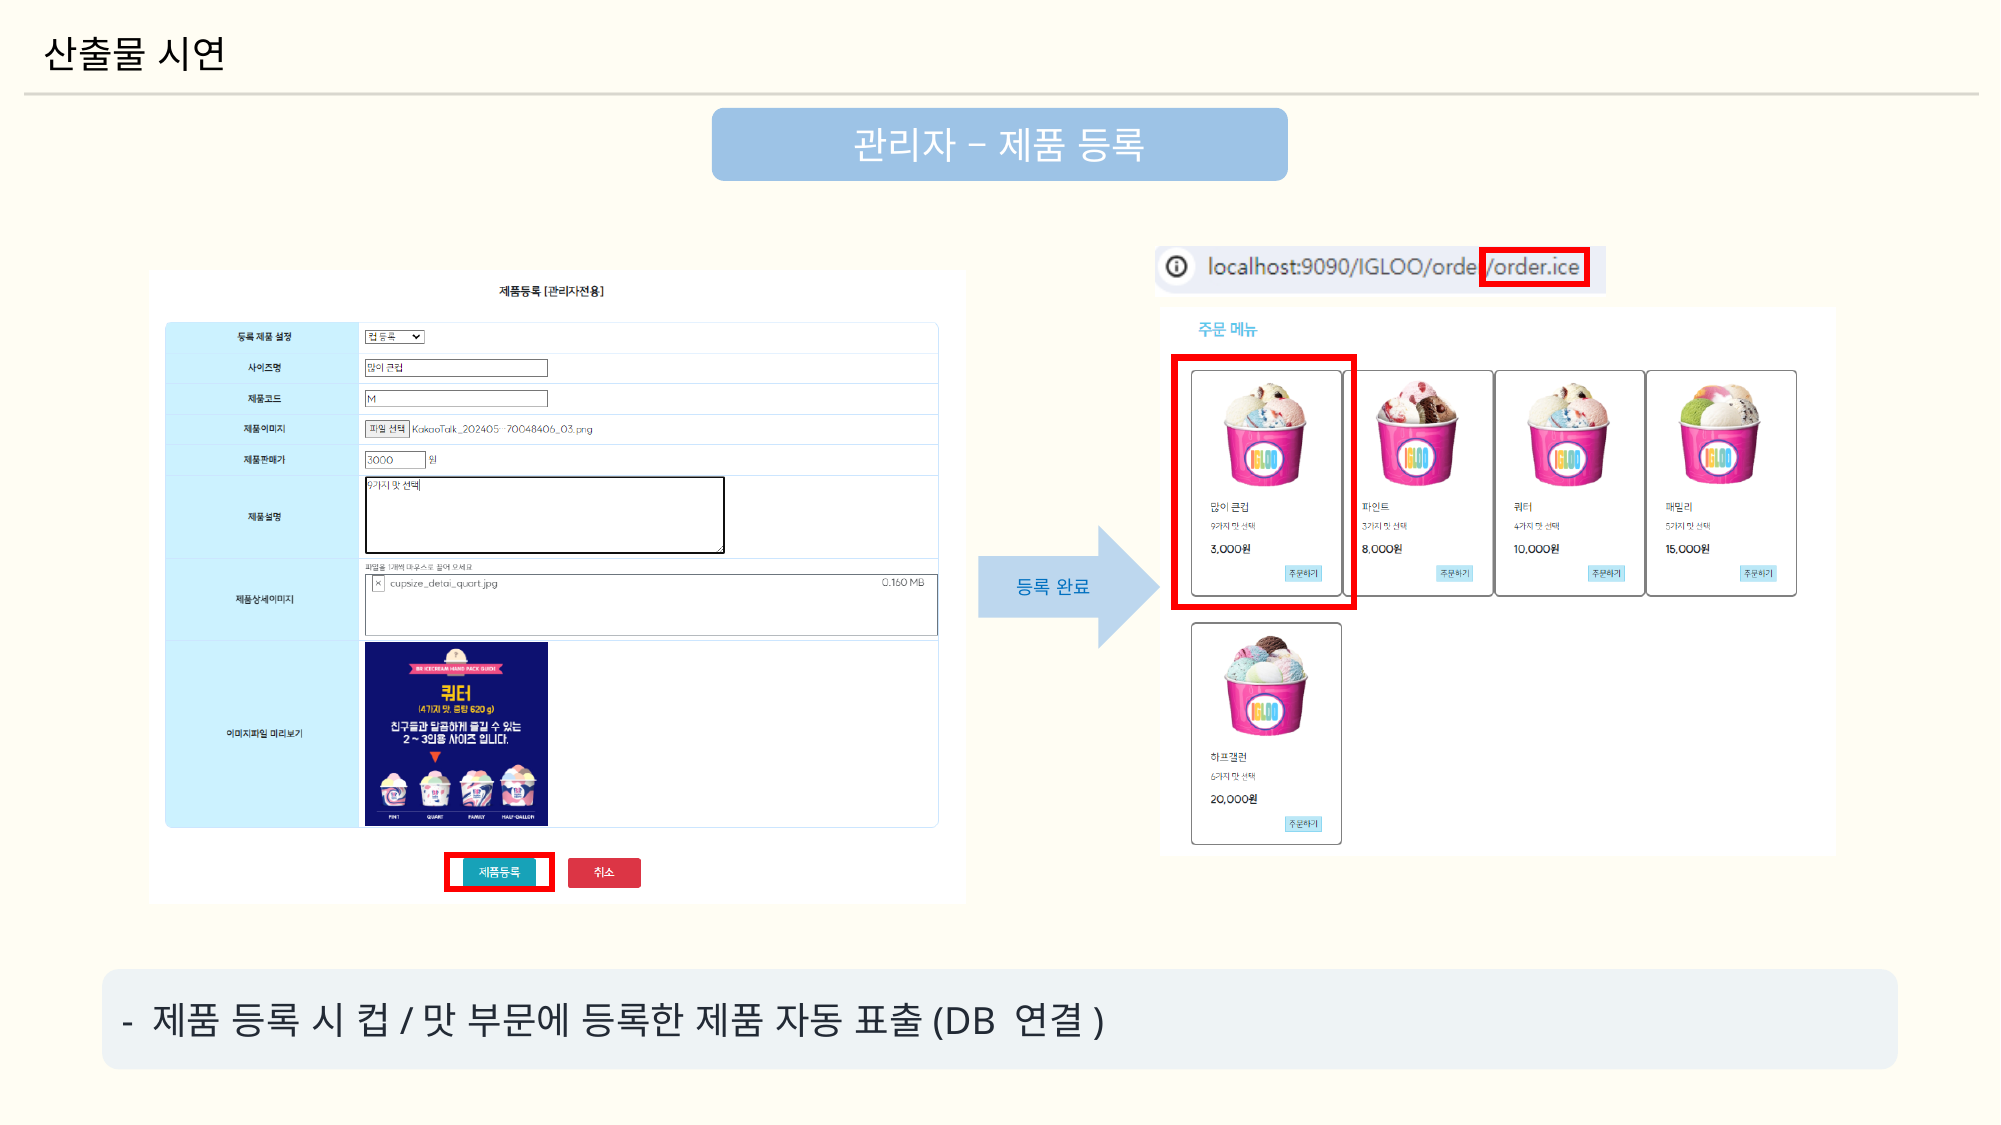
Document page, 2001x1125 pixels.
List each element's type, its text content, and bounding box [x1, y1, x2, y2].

picture [149, 270, 966, 904]
picture [1160, 307, 1836, 856]
text_box 등록 완료 [977, 522, 1160, 652]
text_box 산출물 시연 [29, 23, 242, 84]
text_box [24, 88, 1979, 100]
picture [1155, 246, 1606, 297]
text_box - 제품 등록 시 컵/맛 부문에 등록한 제품 자동 표출(DB 연결) [101, 968, 1899, 1071]
text_box 관리자 – 제품 등록 [710, 106, 1289, 182]
